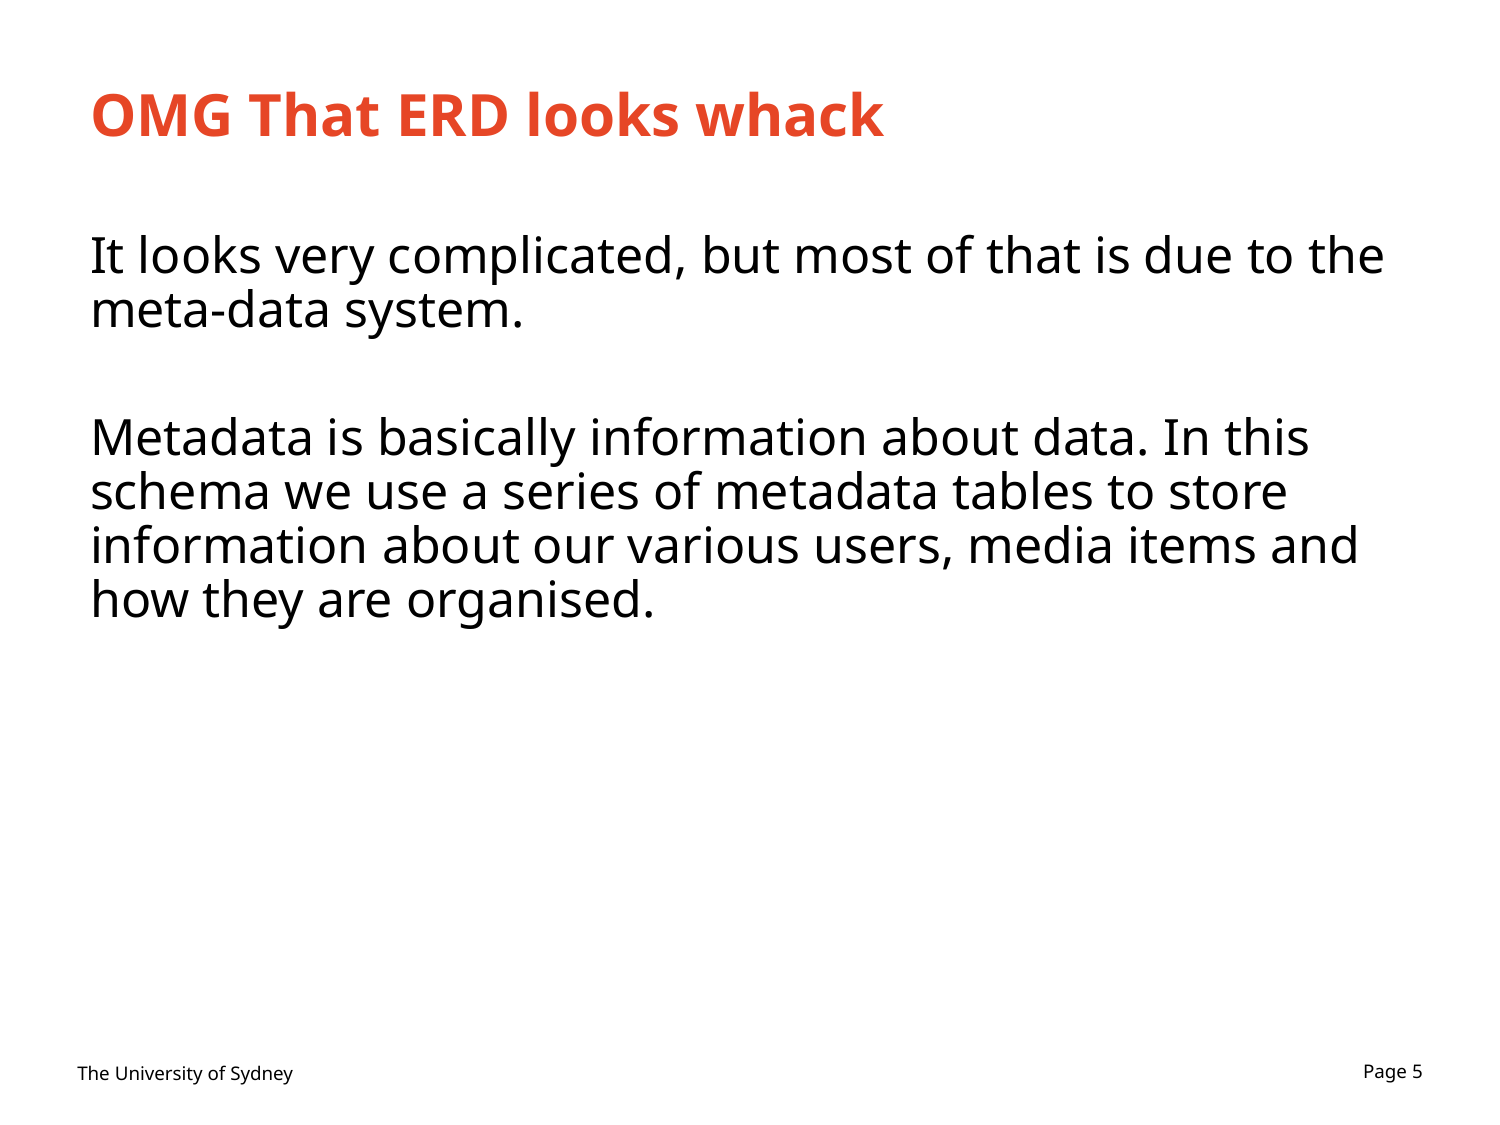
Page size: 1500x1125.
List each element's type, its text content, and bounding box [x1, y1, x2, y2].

list It looks very complicated, but most of that is due to the meta-data system. Metadata is basically information about data. In this schema we use a series of metadata tables to store information about our various users, media items and how they are organised. [75, 222, 1425, 1005]
title OMG That ERD looks whack [75, 19, 1425, 207]
